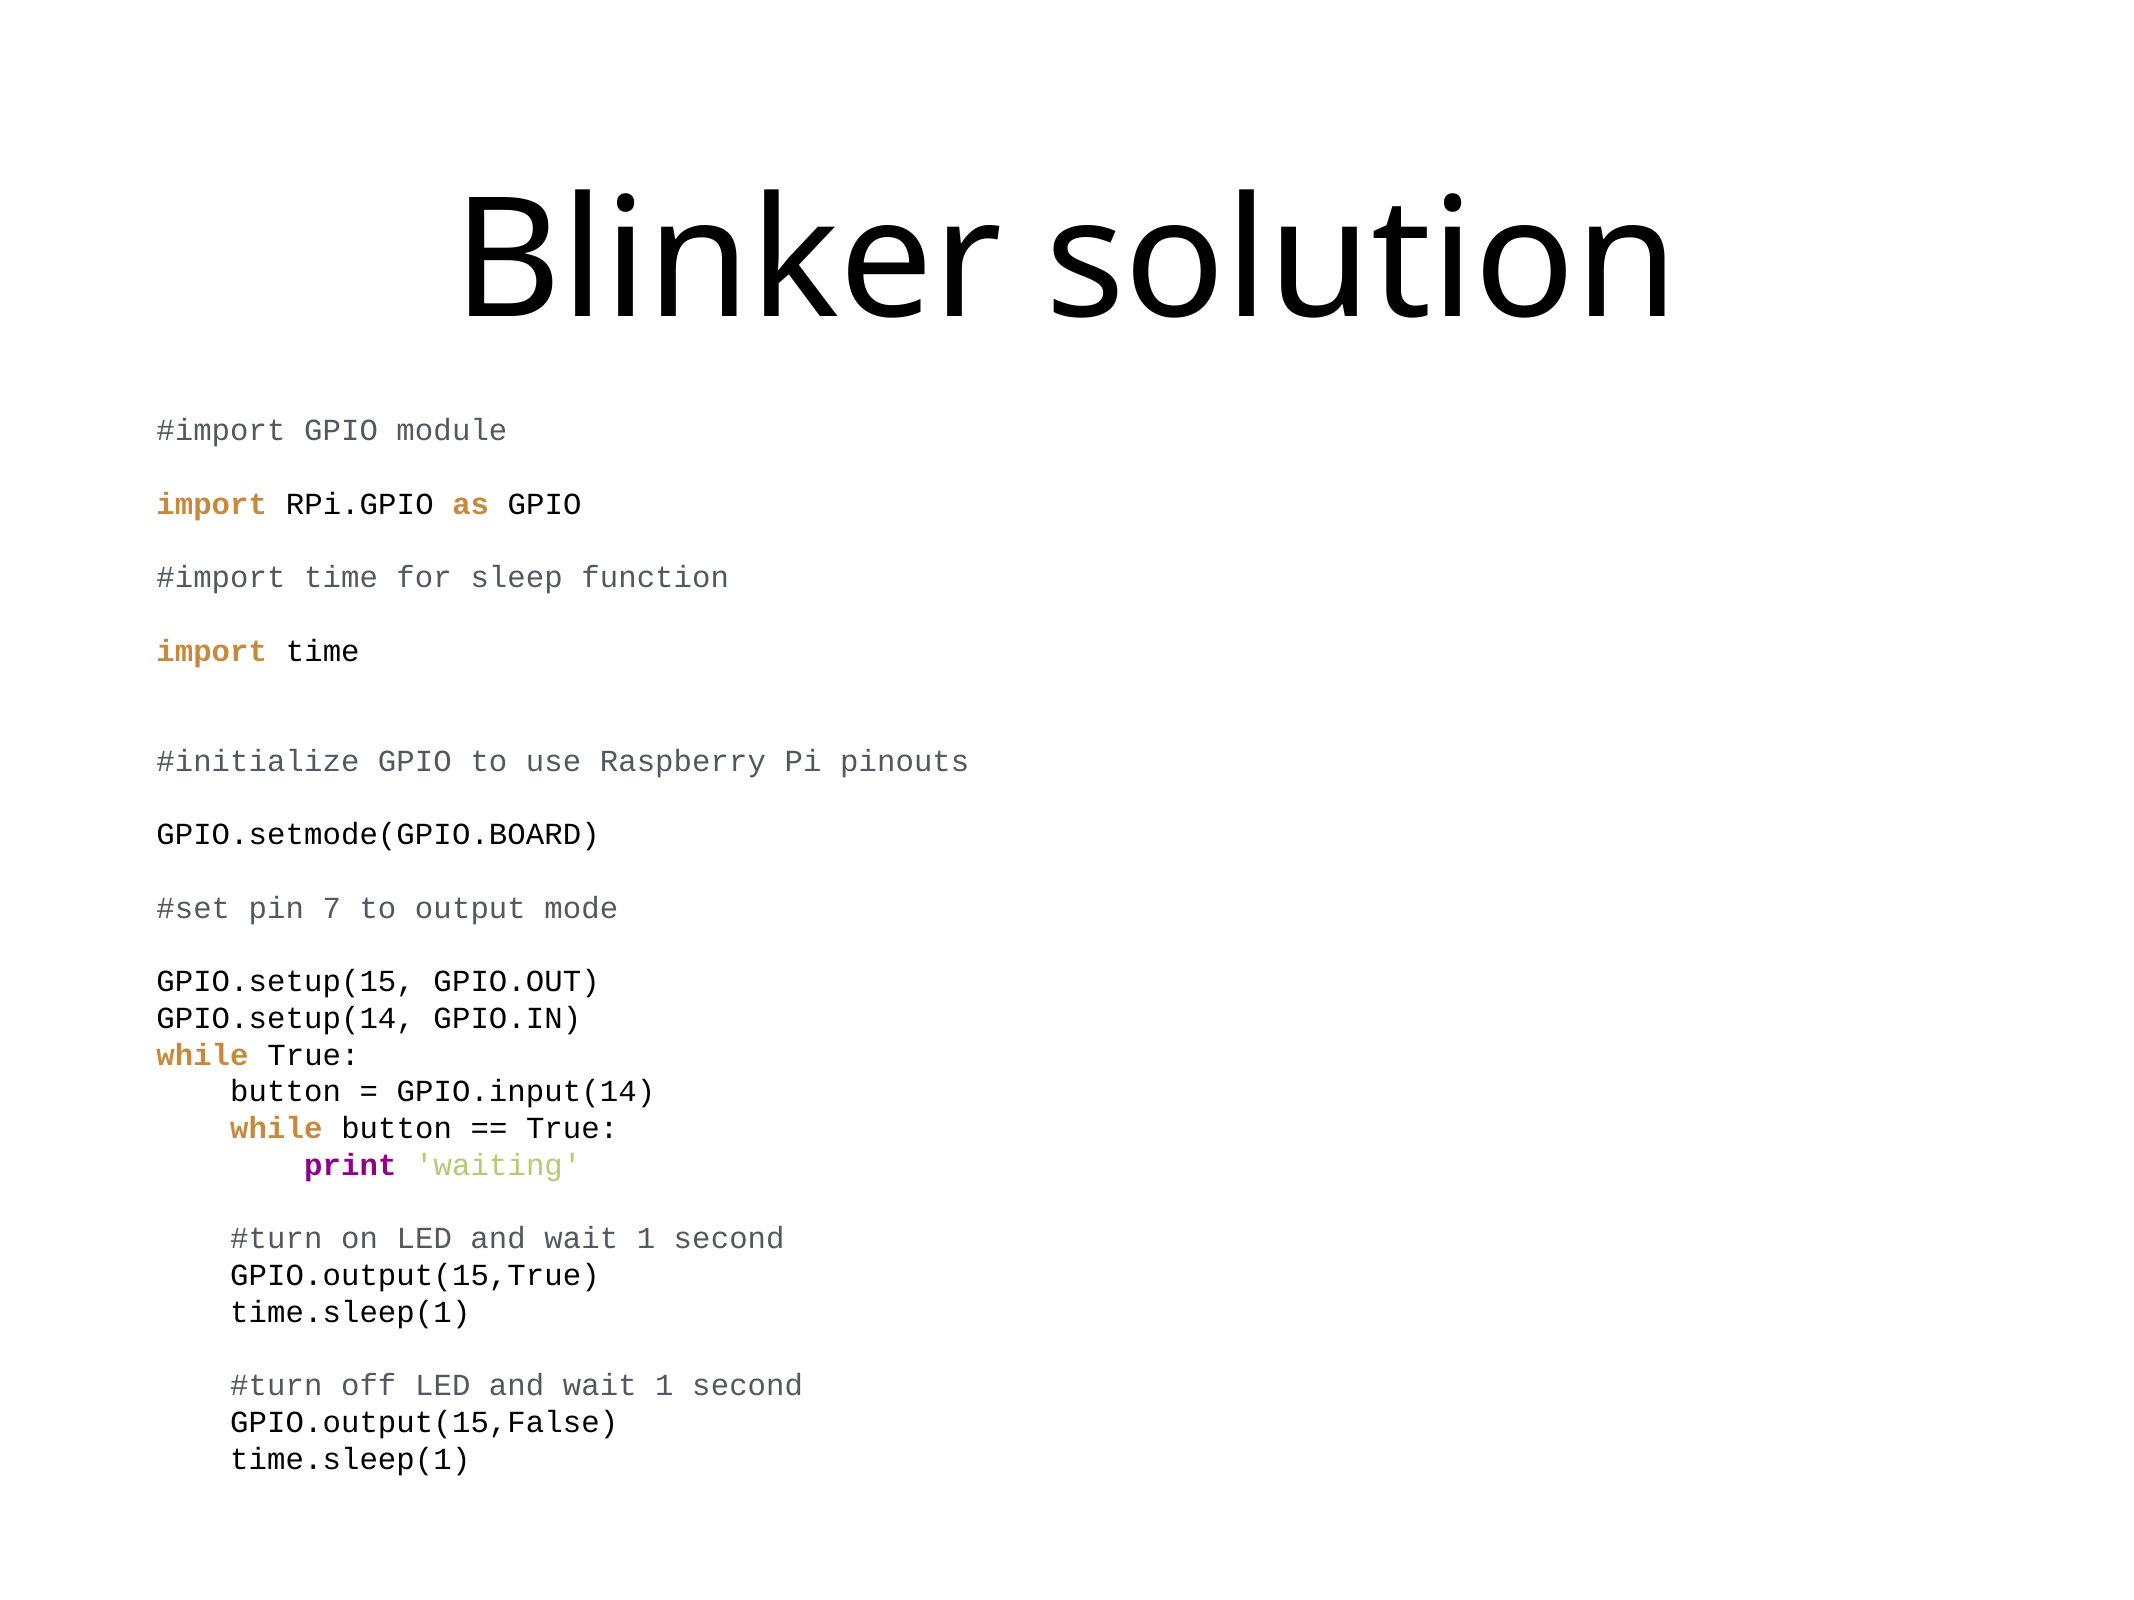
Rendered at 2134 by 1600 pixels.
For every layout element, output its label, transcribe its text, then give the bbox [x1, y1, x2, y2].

title Blinker solution [155, 72, 1978, 426]
list #import GPIO module import RPi.GPIO as GPIO #import time for sleep function import time #initialize GPIO to use Raspberry Pi pinouts GPIO.setmode(GPIO.BOARD) #set pin 7 to output mode GPIO.setup(15, GPIO.OUT) GPIO.setup(14, GPIO.IN) while True: button = GPIO.input(14) while button == True: print 'waiting' #turn on LED and wait 1 second GPIO.output(15,True) time.sleep(1) #turn off LED and wait 1 second GPIO.output(15,False) time.sleep(1) [155, 426, 1978, 1459]
